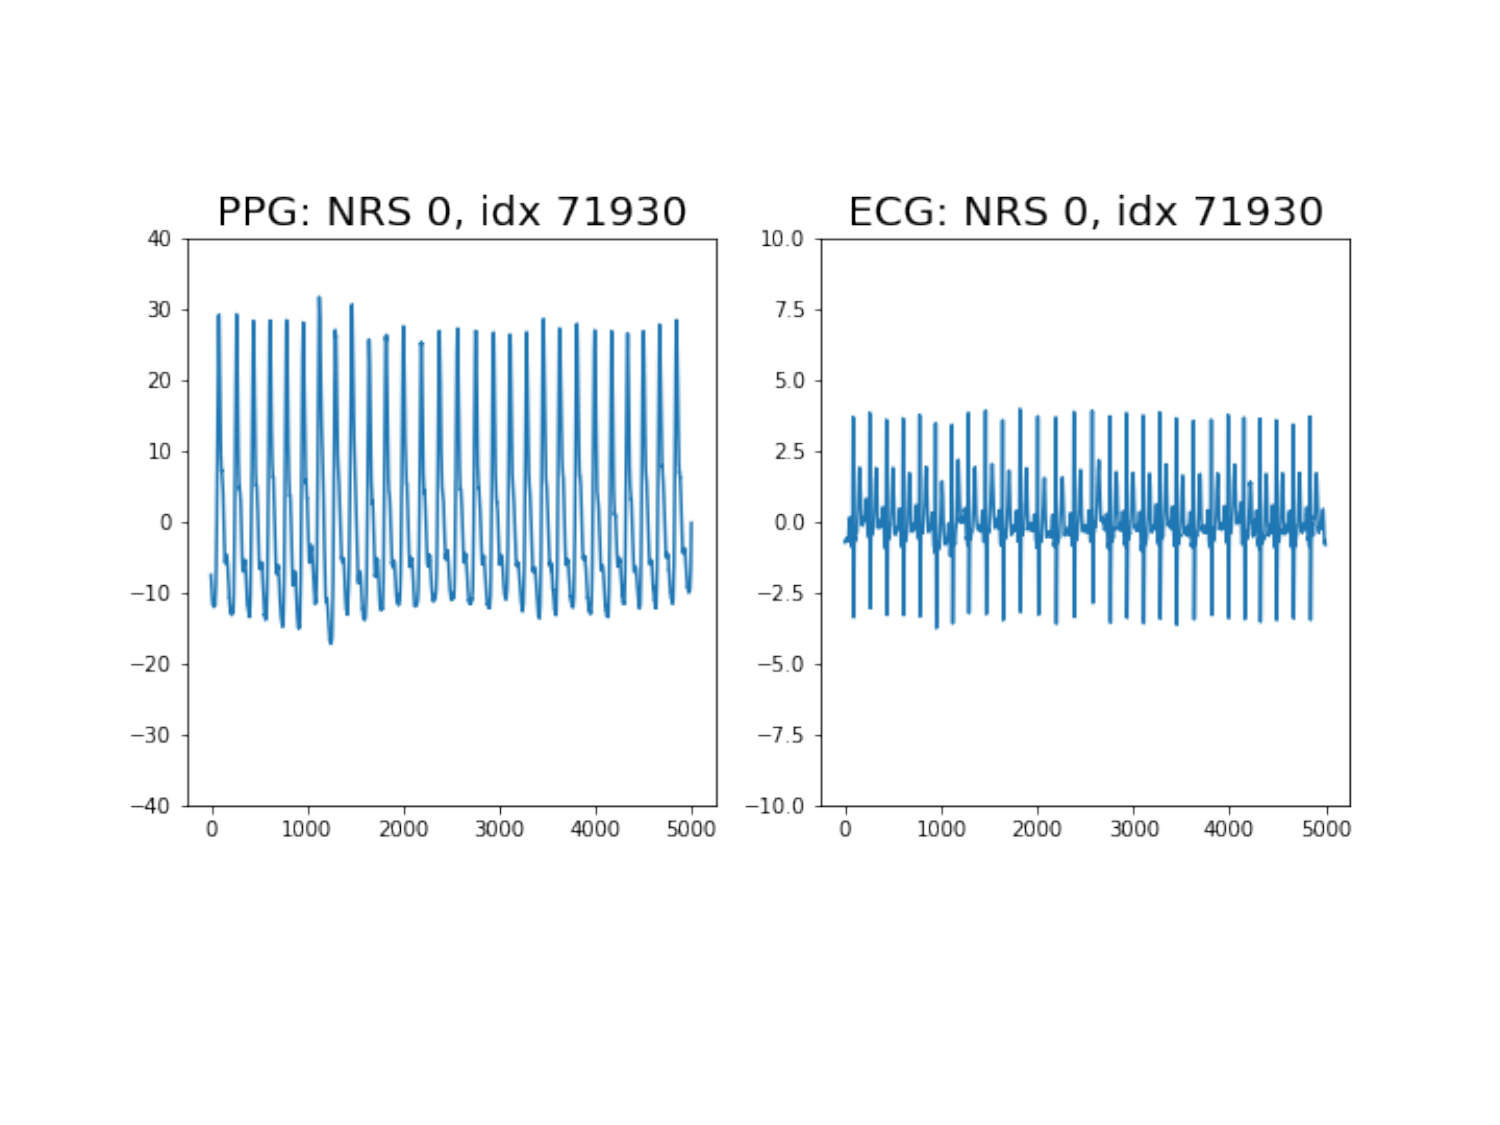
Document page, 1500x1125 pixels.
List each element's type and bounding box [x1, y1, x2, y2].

picture [0, 149, 1500, 901]
